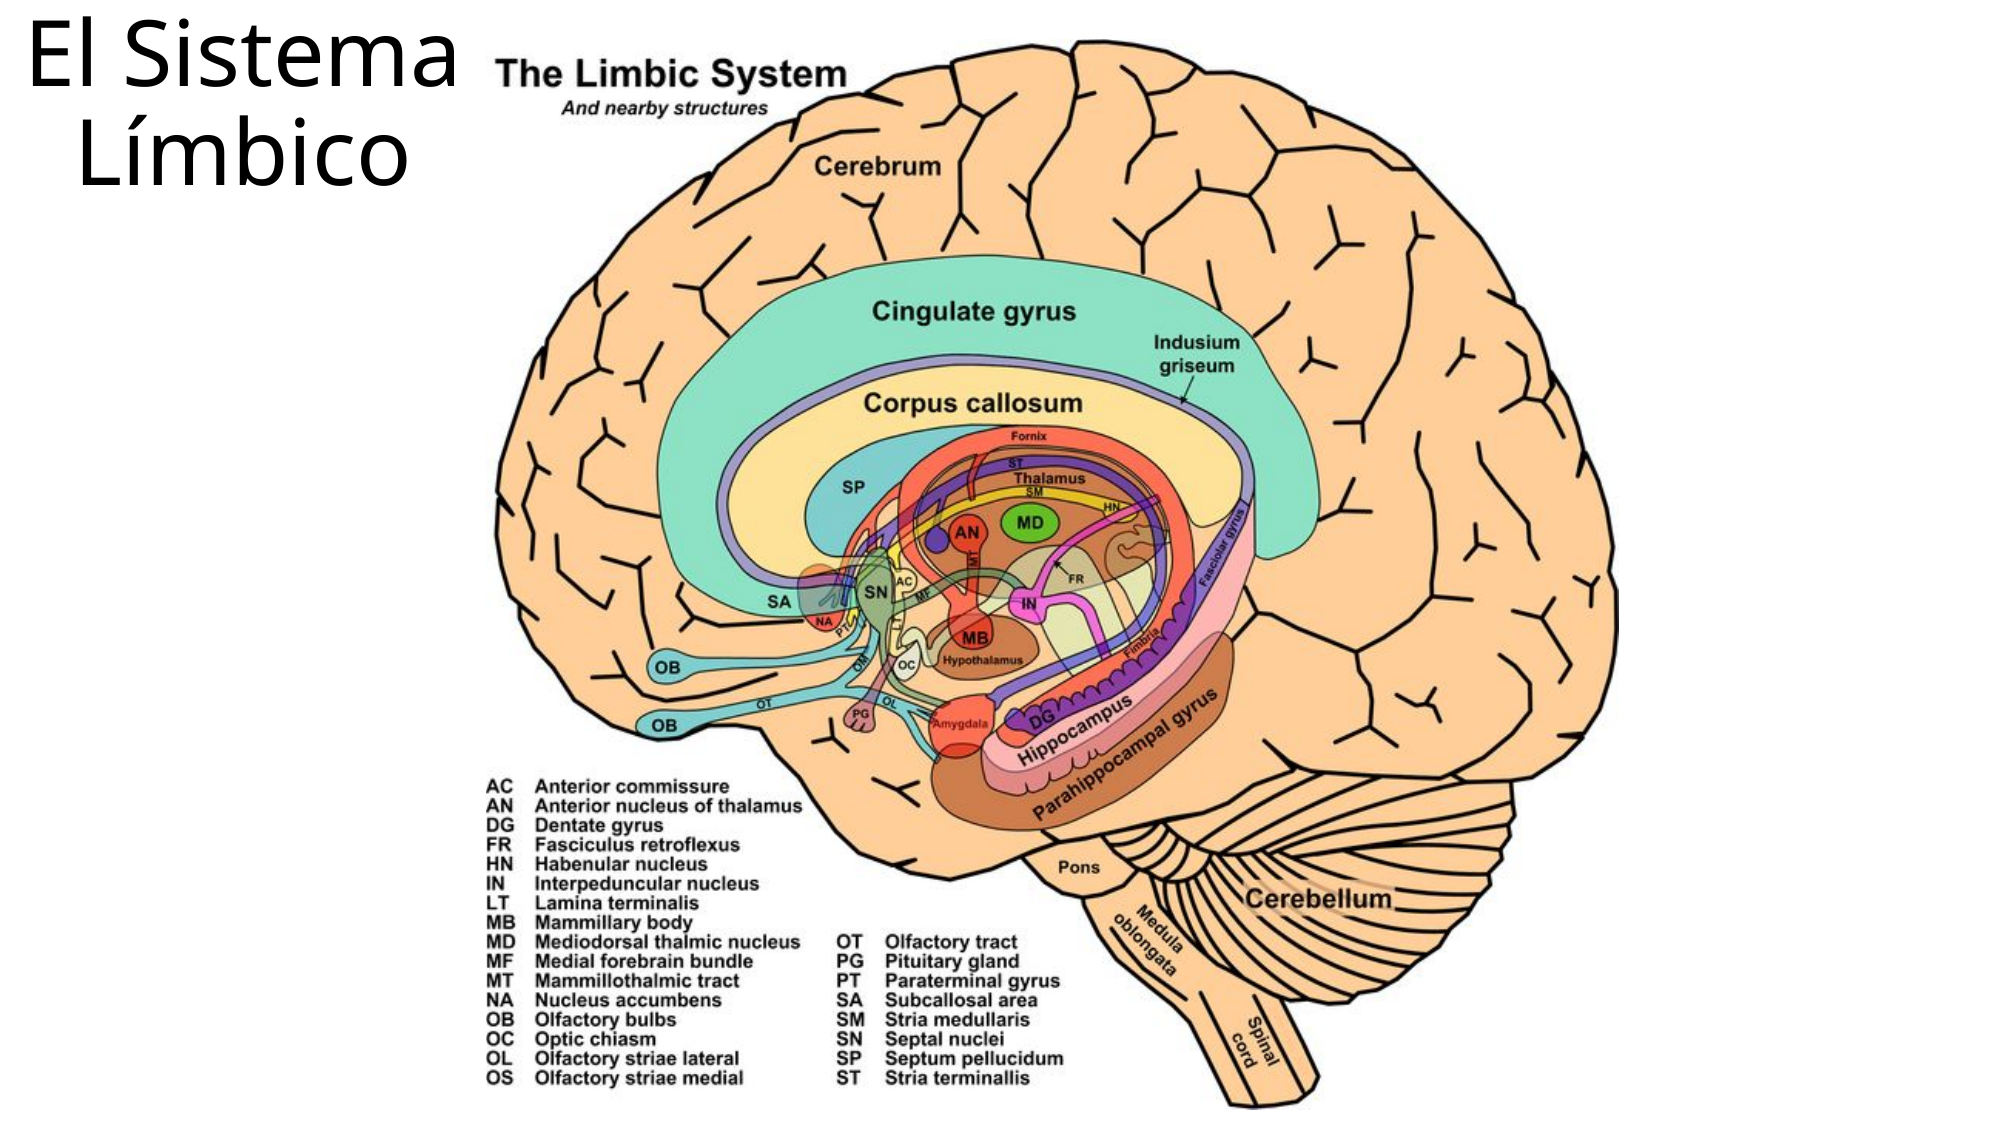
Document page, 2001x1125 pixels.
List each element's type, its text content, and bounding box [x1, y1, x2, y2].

title El Sistema Límbico [0, 0, 502, 215]
picture [486, 39, 1619, 1110]
